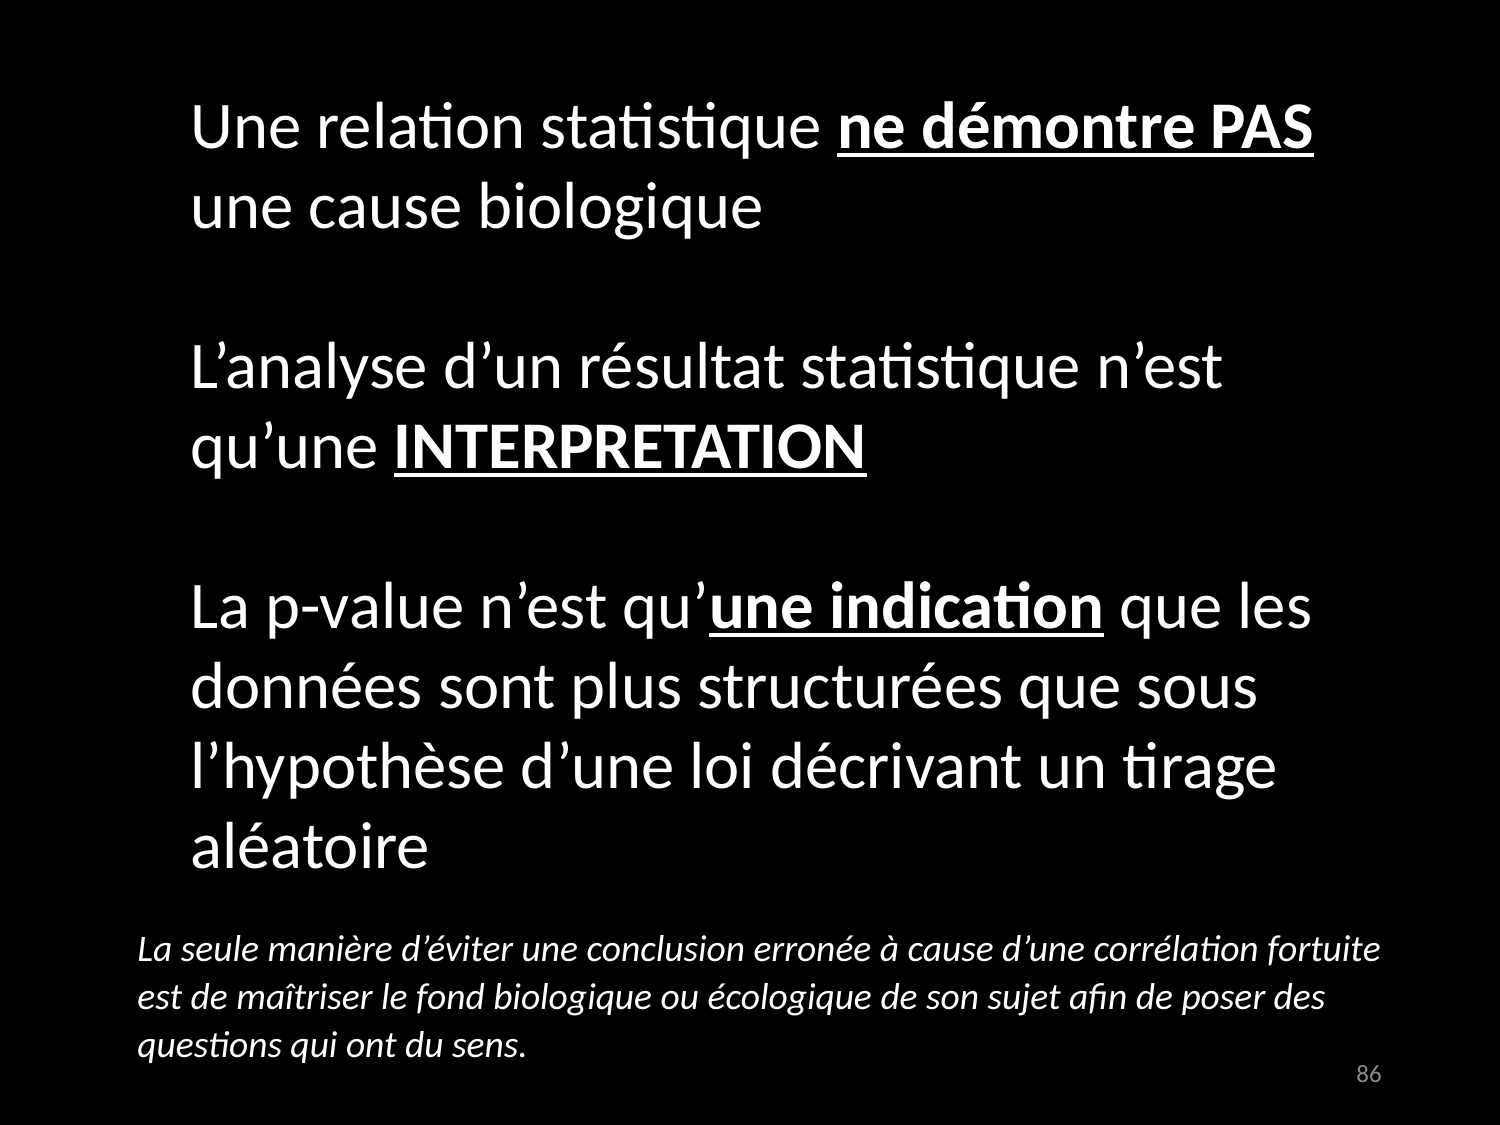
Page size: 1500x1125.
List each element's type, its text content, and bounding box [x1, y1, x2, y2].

text_box Une relation statistique ne démontre PAS une cause biologique L’analyse d’un résultat statistique n’est qu’une INTERPRETATION La p-value n’est qu’une indication que les données sont plus structurées que sous l’hypothèse d’une loi décrivant un tirage aléatoire [175, 75, 1363, 890]
text_box La seule manière d’éviter une conclusion erronée à cause d’une corrélation fortuite est de maîtriser le fond biologique ou écologique de son sujet afin de poser des questions qui ont du sens. [122, 913, 1447, 1073]
slide_number 86 [1059, 1042, 1397, 1103]
